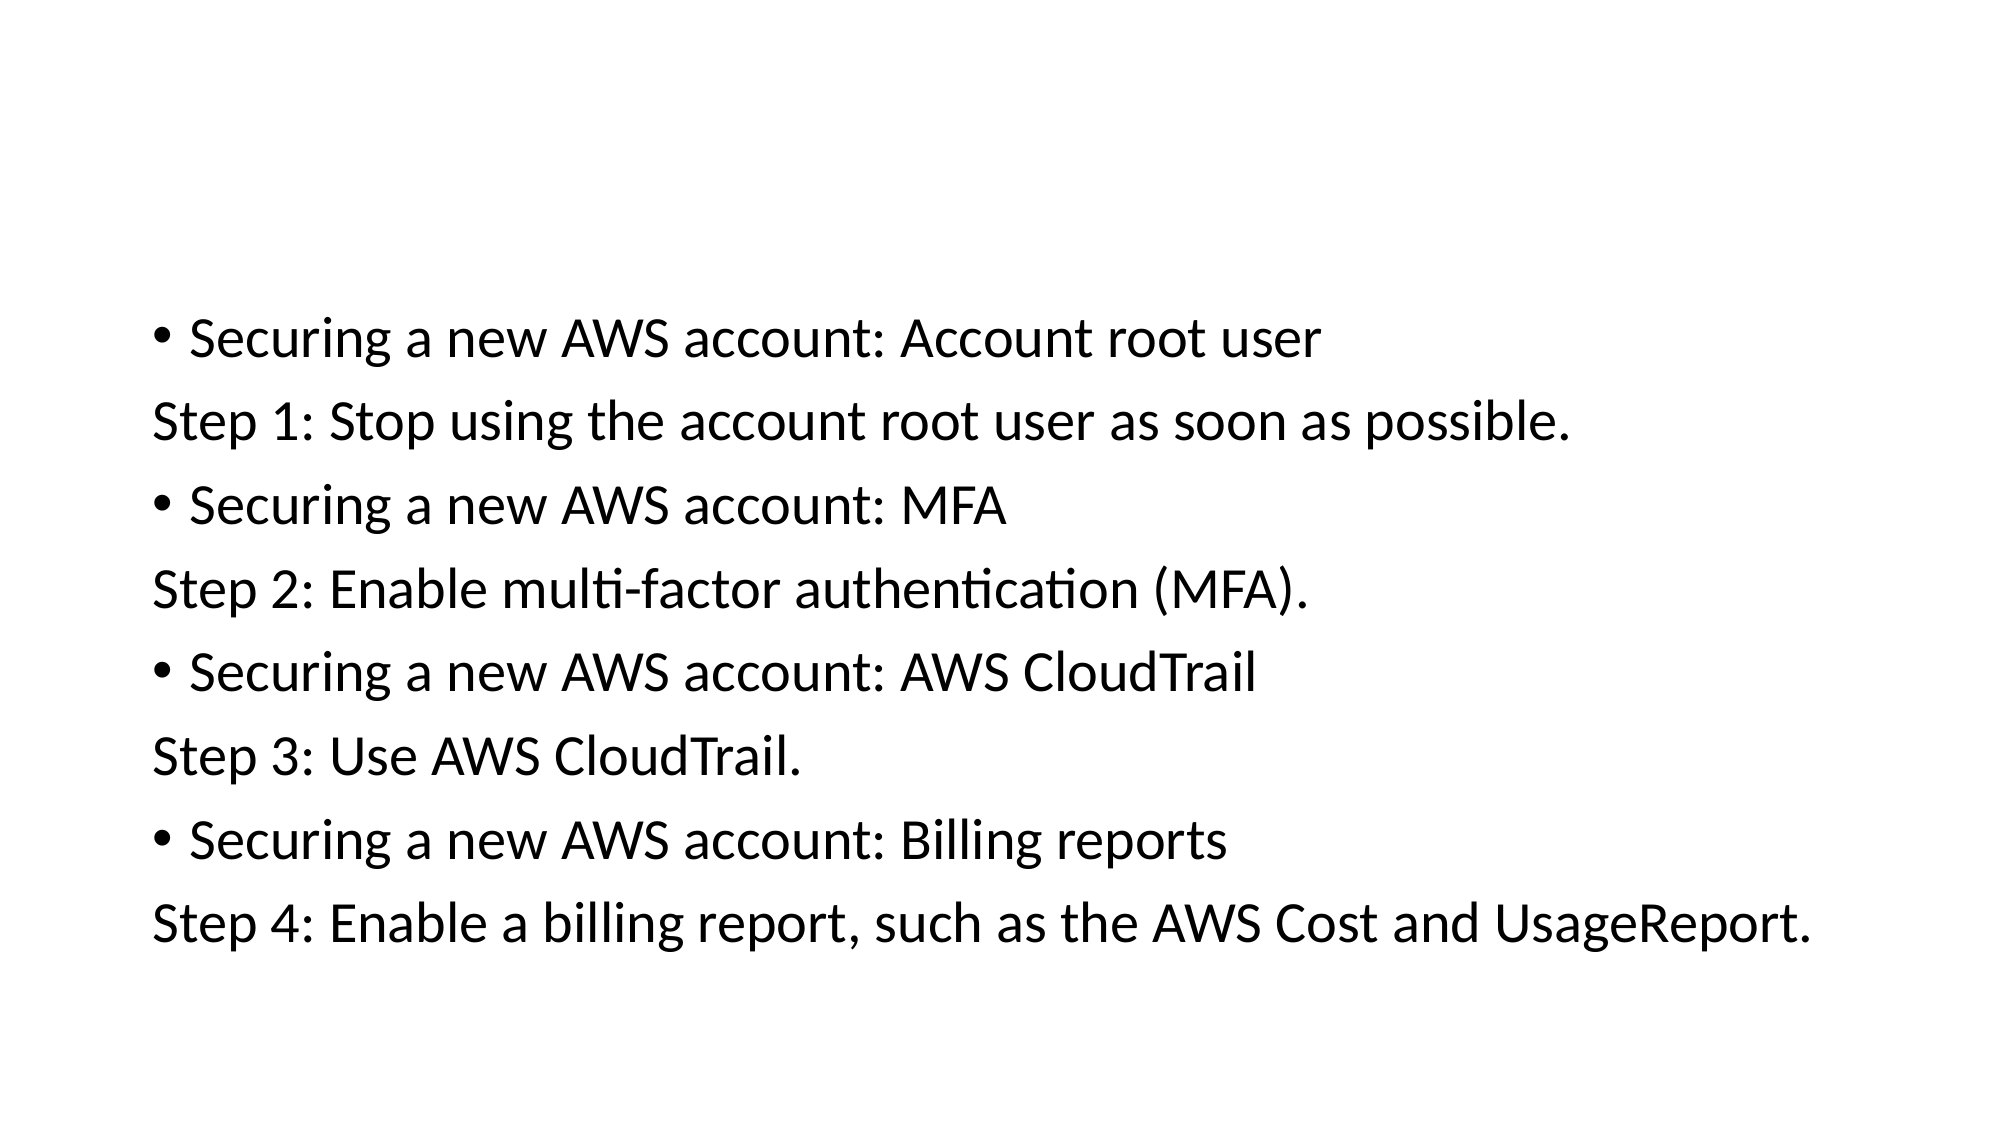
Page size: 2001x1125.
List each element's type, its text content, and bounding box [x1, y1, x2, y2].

list Securing a new AWS account: Account root user Step 1: Stop using the account root user as soon as possible. Securing a new AWS account: MFA Step 2: Enable multi-factor authentication (MFA). Securing a new AWS account: AWS CloudTrail Step 3: Use AWS CloudTrail. Securing a new AWS account: Billing reports Step 4: Enable a billing report, such as the AWS Cost and UsageReport. [137, 299, 1863, 1014]
